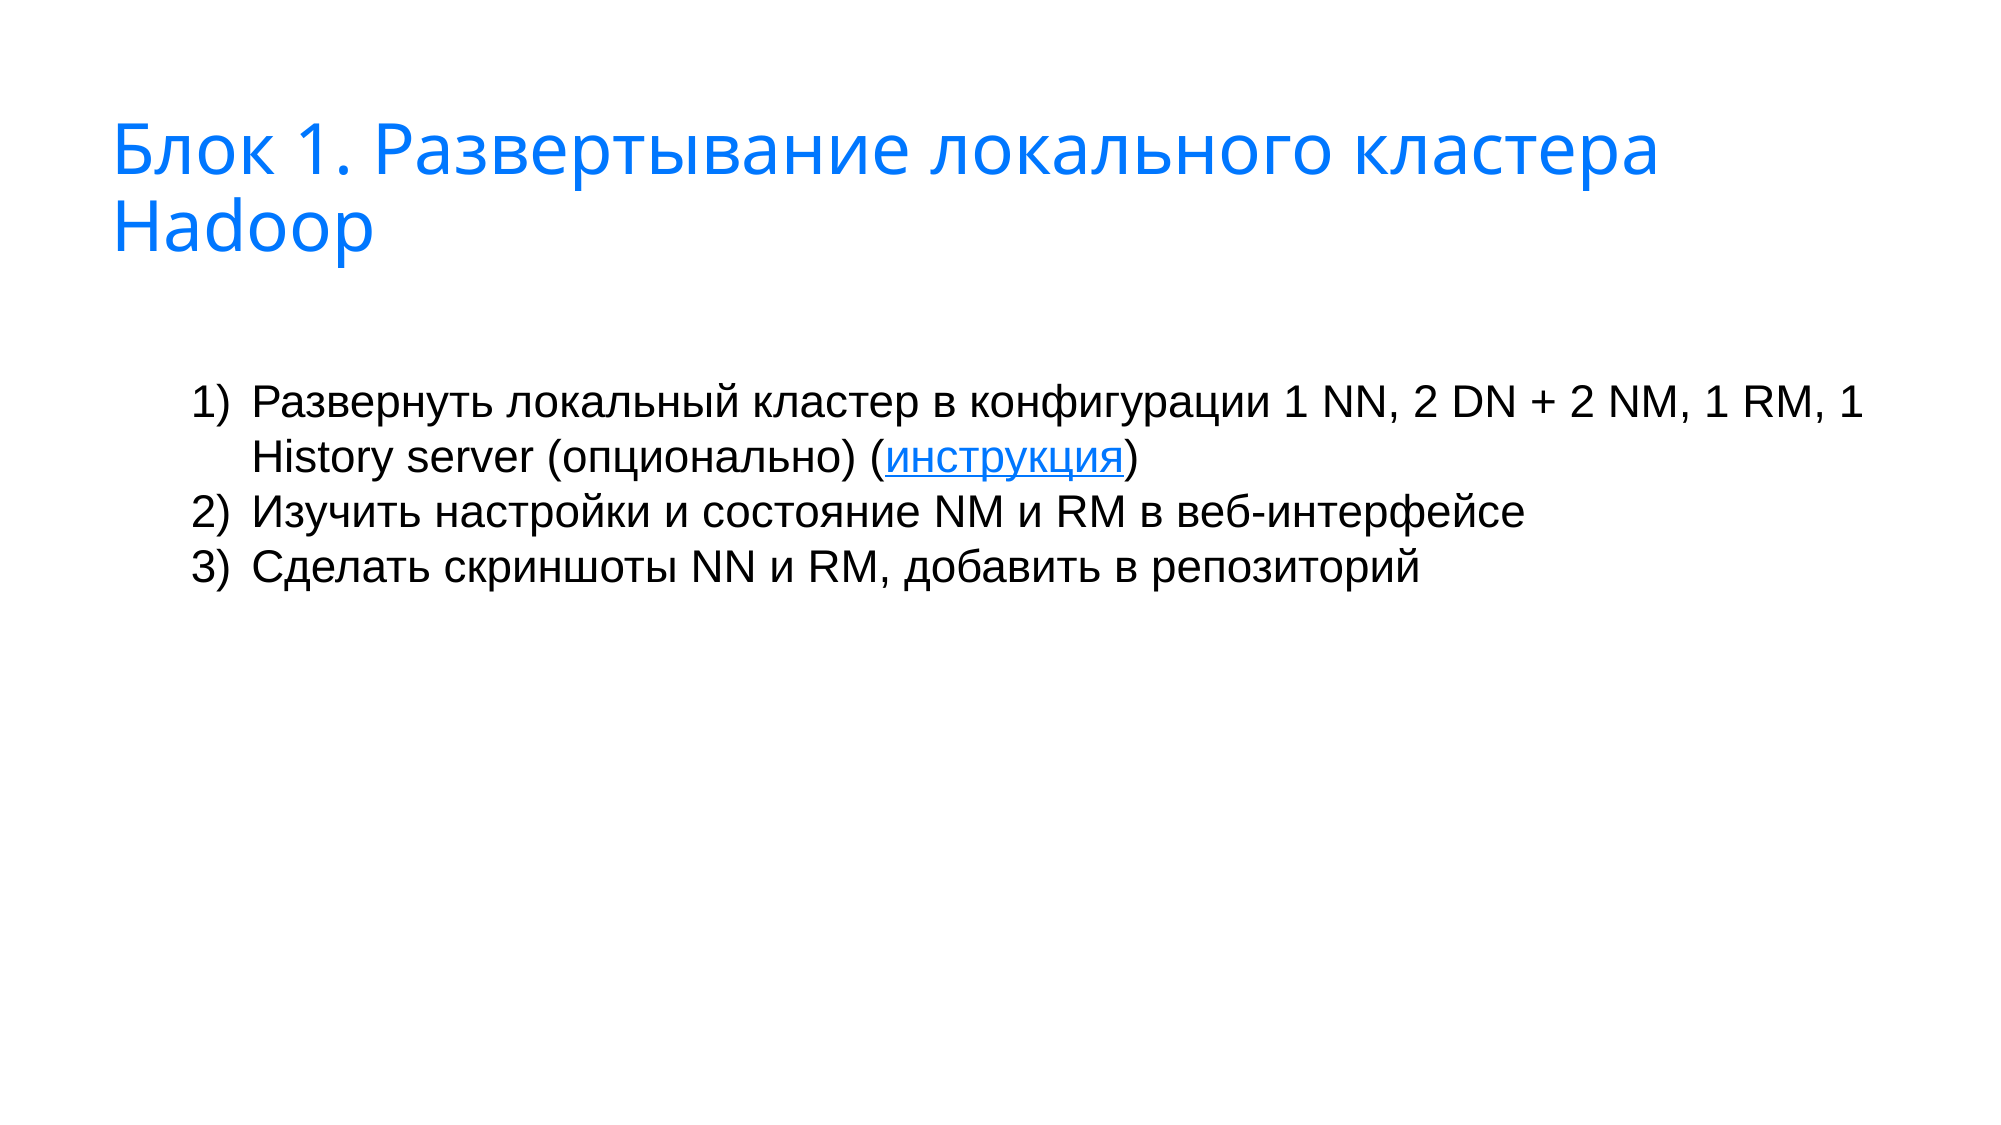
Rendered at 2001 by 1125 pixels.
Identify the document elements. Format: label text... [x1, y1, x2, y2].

title Блок 1. Развертывание локального кластера Hadoop [111, 113, 1880, 220]
text_box Развернуть локальный кластер в конфигурации 1 NN, 2 DN + 2 NM, 1 RM, 1 History server (опционально) (инструкция) Изучить настройки и состояние NM и RM в веб-интерфейсе Сделать скриншоты NN и RM, добавить в репозиторий [161, 293, 1920, 804]
